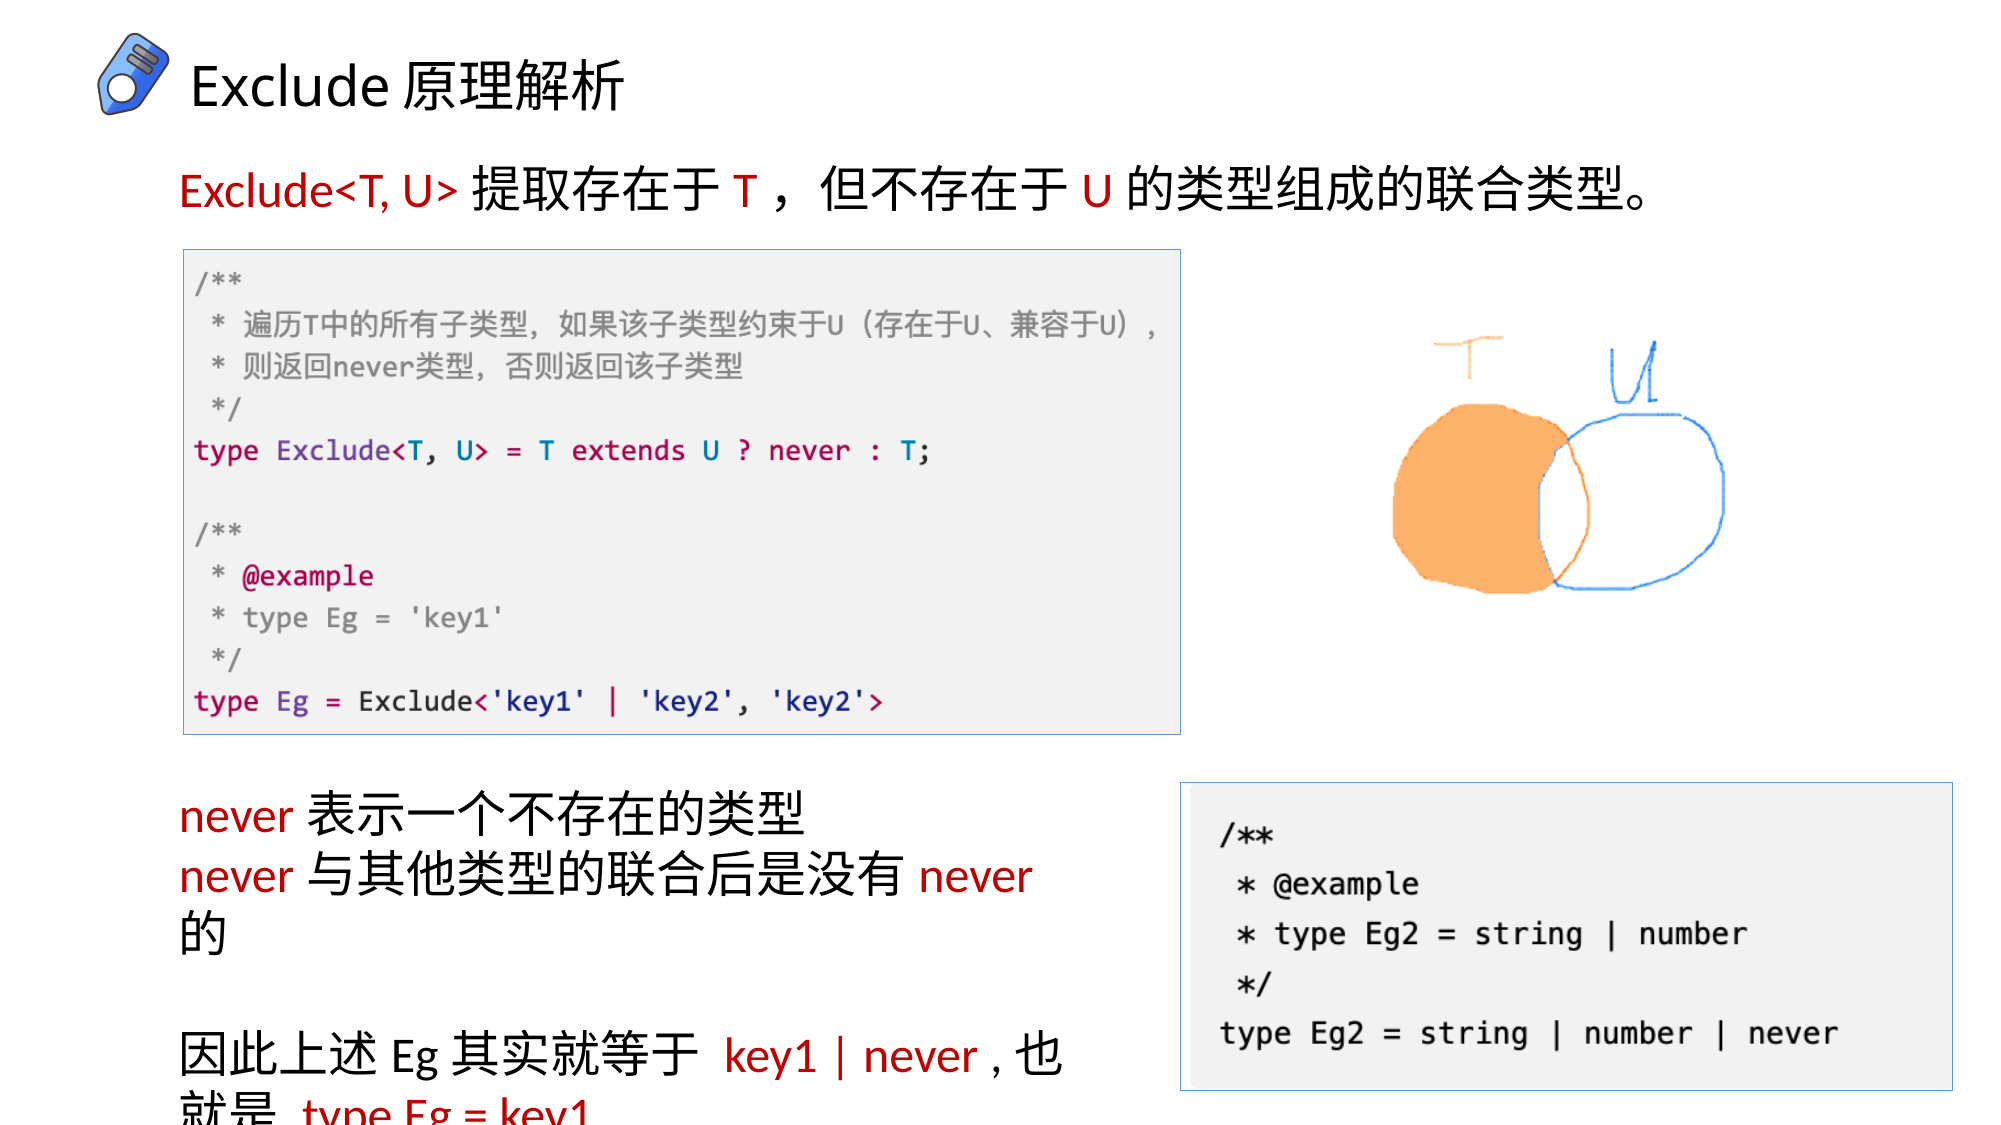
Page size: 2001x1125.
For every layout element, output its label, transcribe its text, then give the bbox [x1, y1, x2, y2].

picture [1180, 782, 1953, 1091]
text_box never表示一个不存在的类型 never与其他类型的联合后是没有never的 因此上述Eg其实就等于 key1 | never ,也就是 type Eg = key1 [164, 774, 1108, 1125]
picture [183, 249, 1181, 735]
picture [91, 32, 175, 116]
text_box Exclude<T, U>提取存在于T，但不存在于U的类型组成的联合类型。 [164, 149, 1842, 225]
picture [1371, 314, 1762, 612]
title Exclude原理解析 [174, 50, 893, 126]
